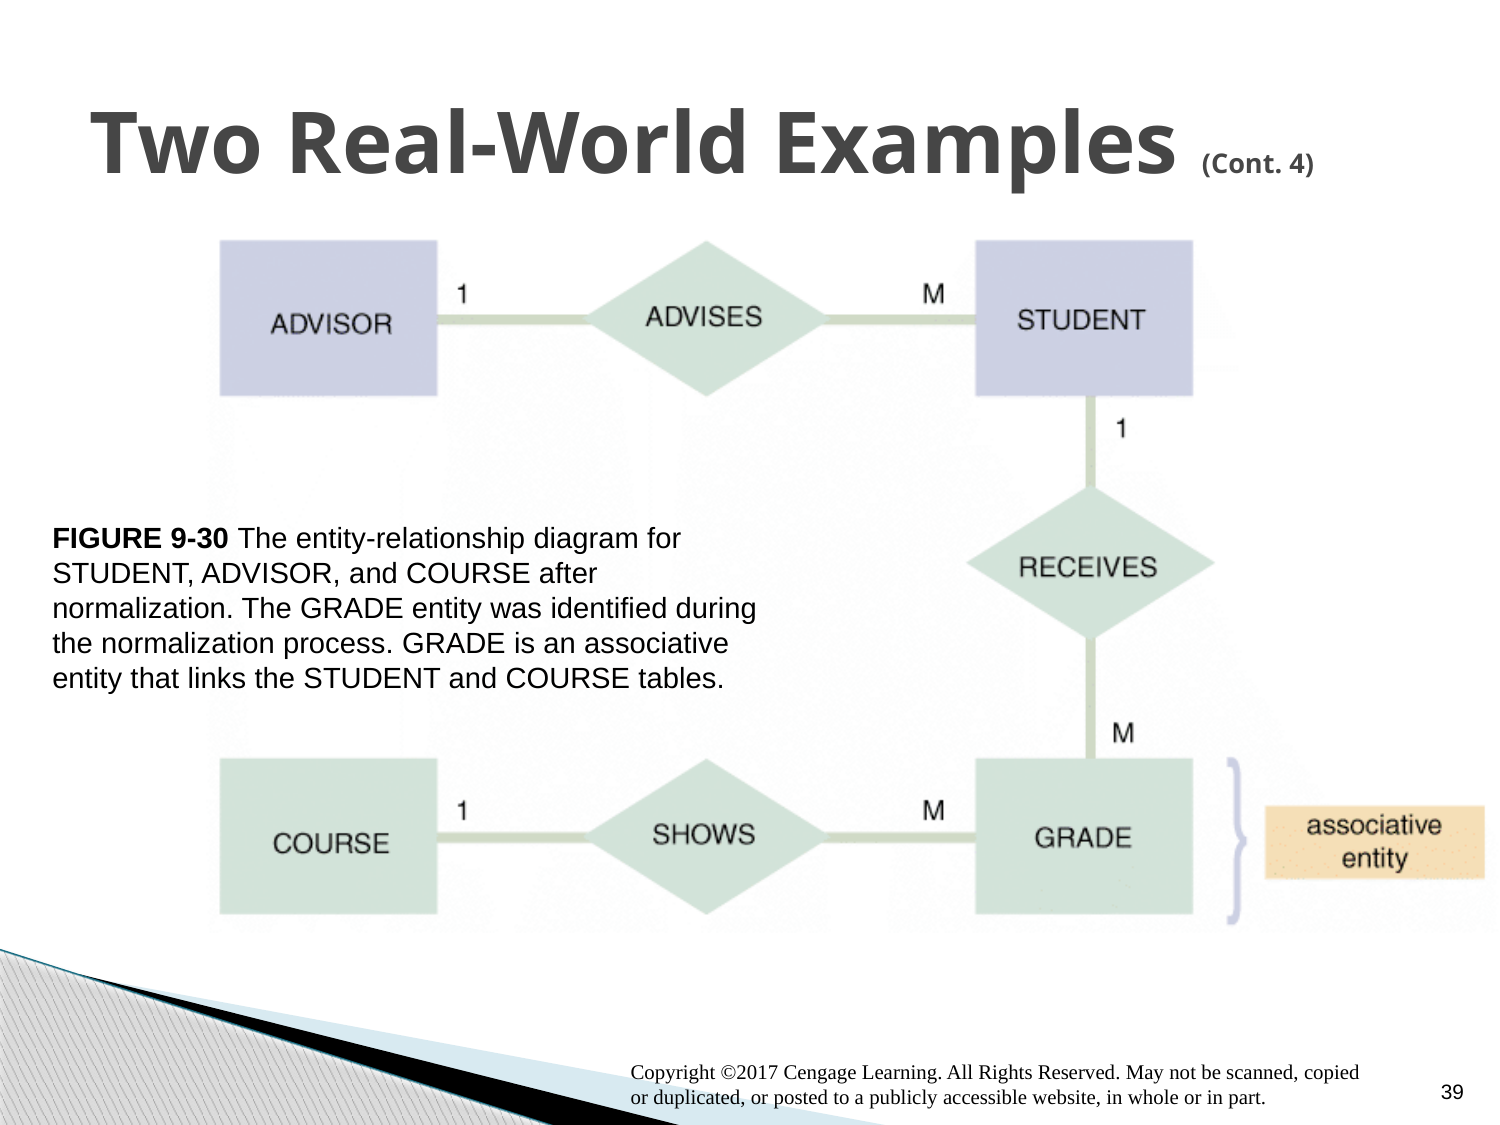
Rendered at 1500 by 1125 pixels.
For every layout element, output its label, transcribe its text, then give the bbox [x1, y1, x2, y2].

slide_number 39 [1418, 1051, 1479, 1112]
picture [0, 950, 551, 1125]
title Two Real-World Examples (Cont. 4) [75, 45, 1425, 233]
picture [205, 232, 1500, 933]
text_box FIGURE 9-30 The entity-relationship diagram for STUDENT, ADVISOR, and COURSE after normalization. The GRADE entity was identified during the normalization process. GRADE is an associative entity that links the STUDENT and COURSE tables. [37, 512, 199, 702]
text_box Copyright ©2017 Cengage Learning. All Rights Reserved. May not be scanned, copied or duplicated, or posted to a publicly accessible website, in whole or in part. [615, 1051, 1397, 1111]
